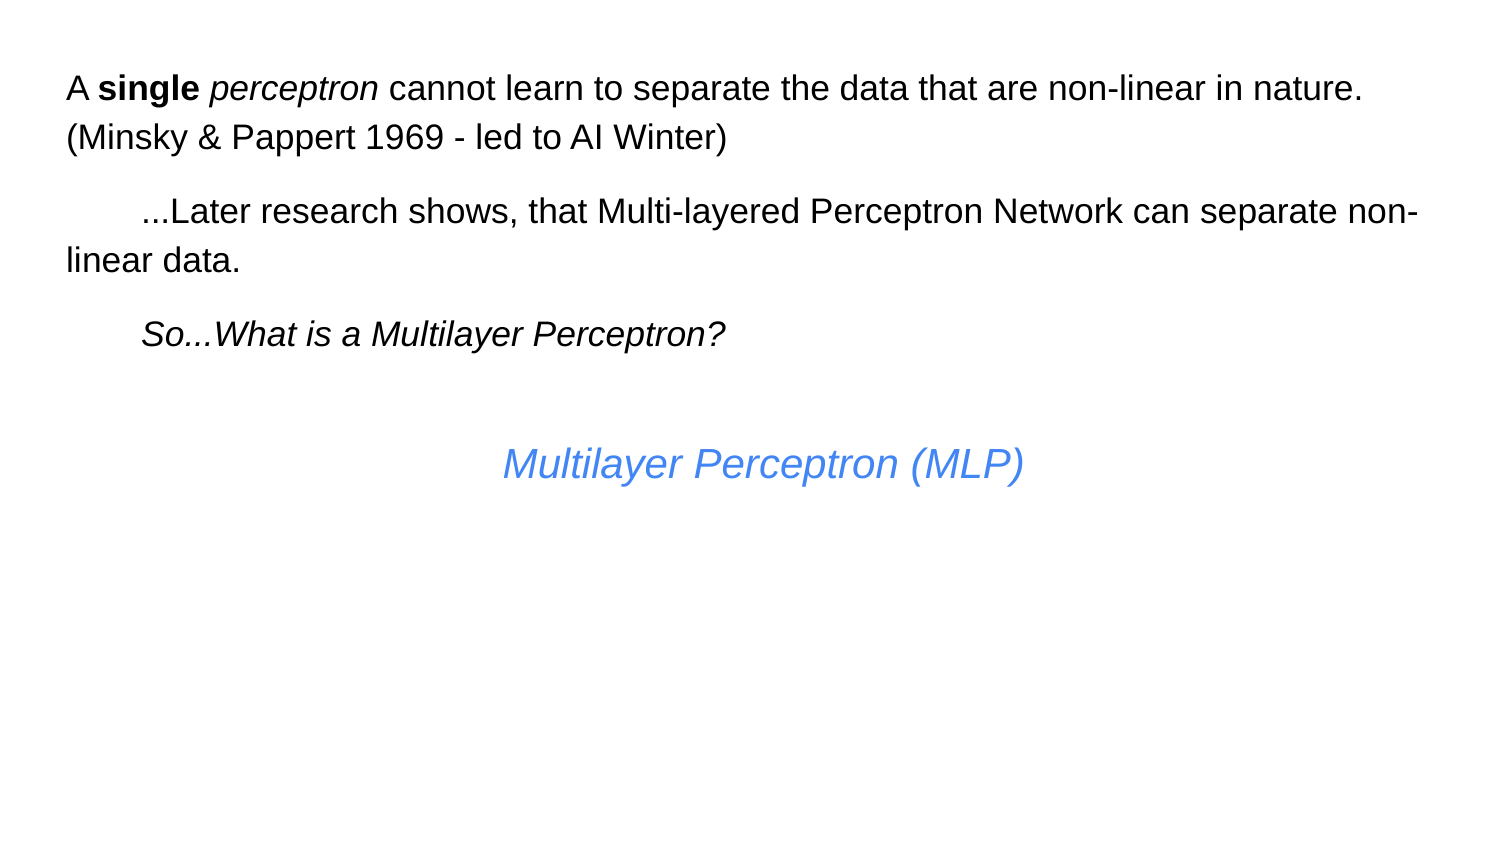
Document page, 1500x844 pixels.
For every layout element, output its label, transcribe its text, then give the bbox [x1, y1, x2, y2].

title Multilayer Perceptron (MLP) [64, 421, 1463, 516]
list A single perceptron cannot learn to separate the data that are non-linear in nature.(Minsky & Pappert 1969 - led to AI Winter) ...Later research shows, that Multi-layered Perceptron Network can separate non-linear data. So...What is a Multilayer Perceptron? [51, 43, 1449, 355]
